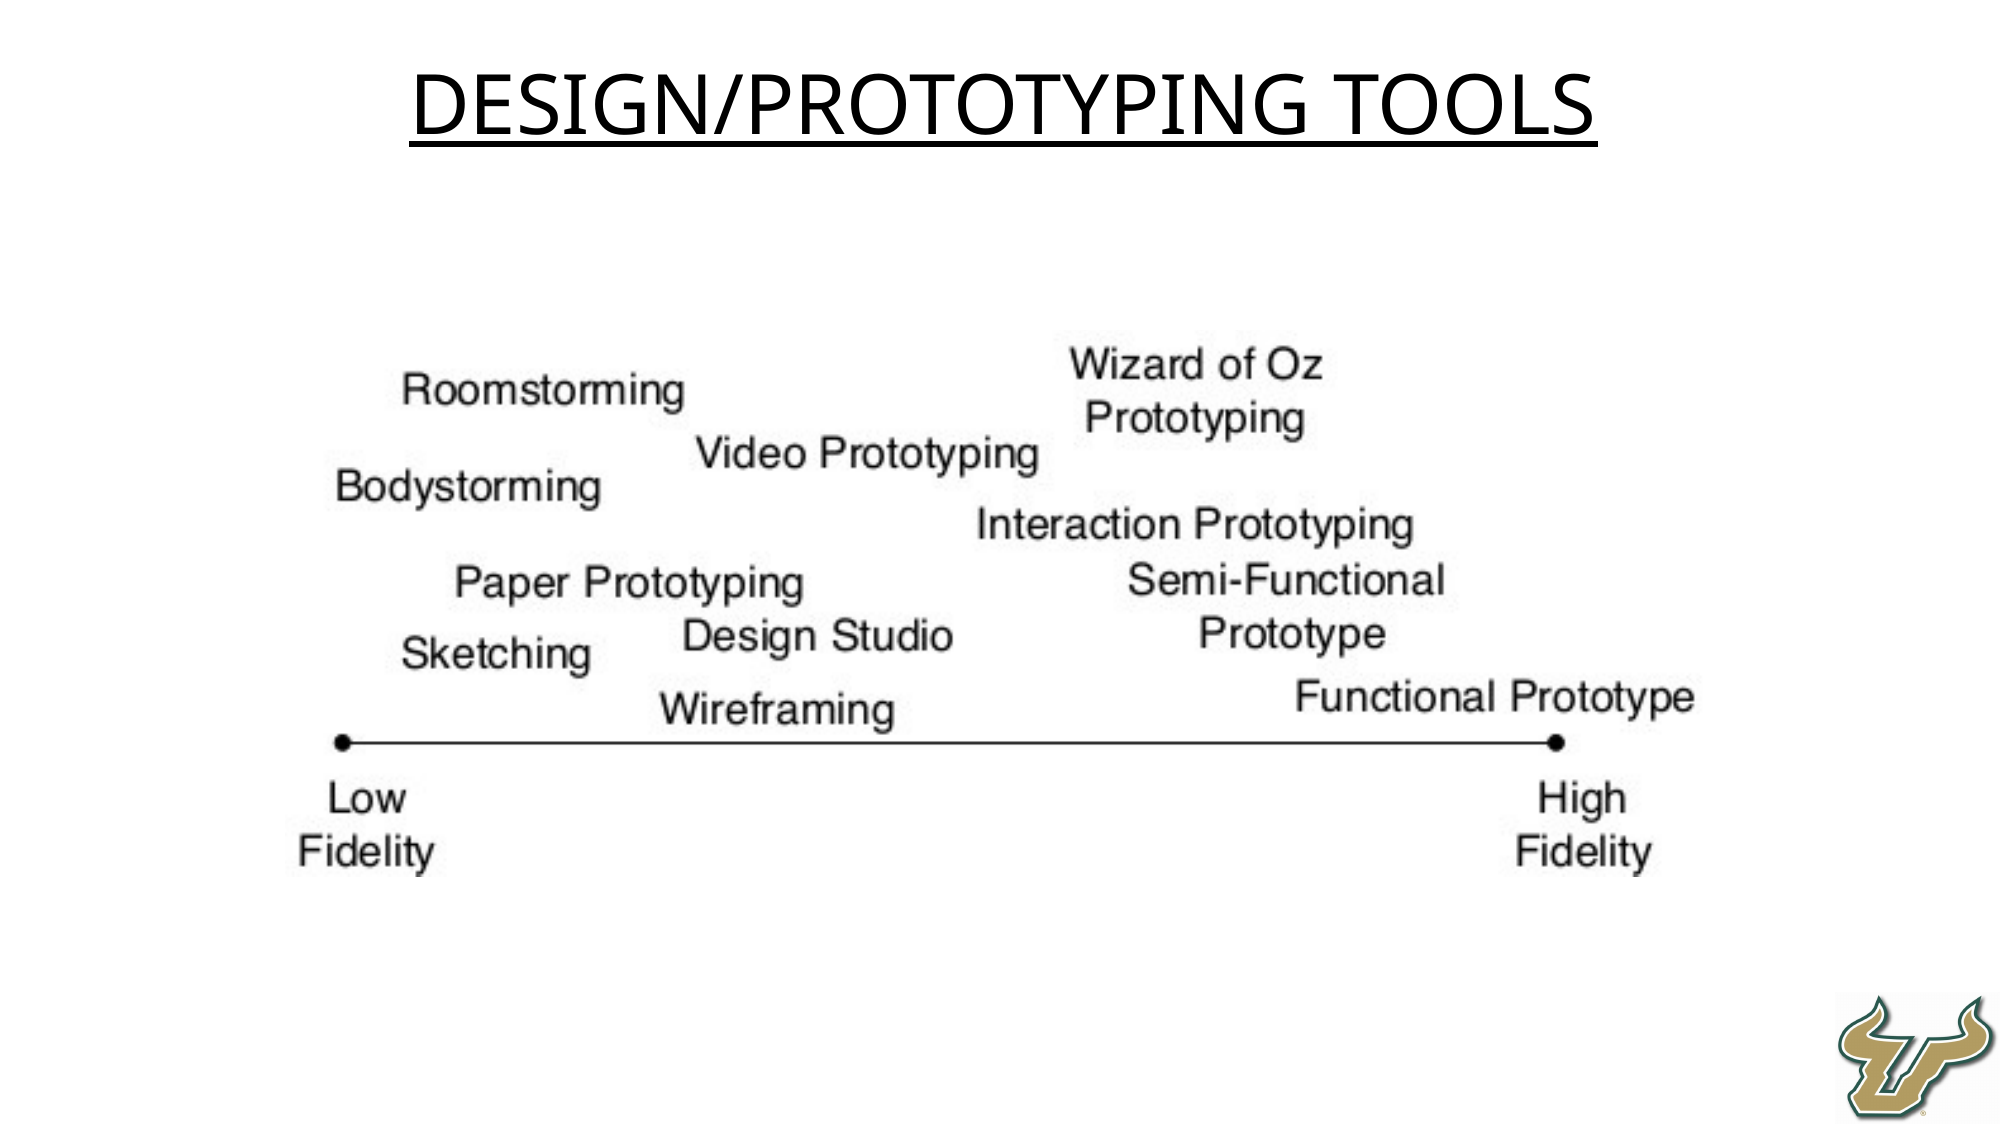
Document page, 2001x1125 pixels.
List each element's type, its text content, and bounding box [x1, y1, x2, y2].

picture [1835, 992, 2000, 1124]
list Design/Prototyping Tools [261, 43, 1739, 172]
text_box [285, 330, 1715, 877]
